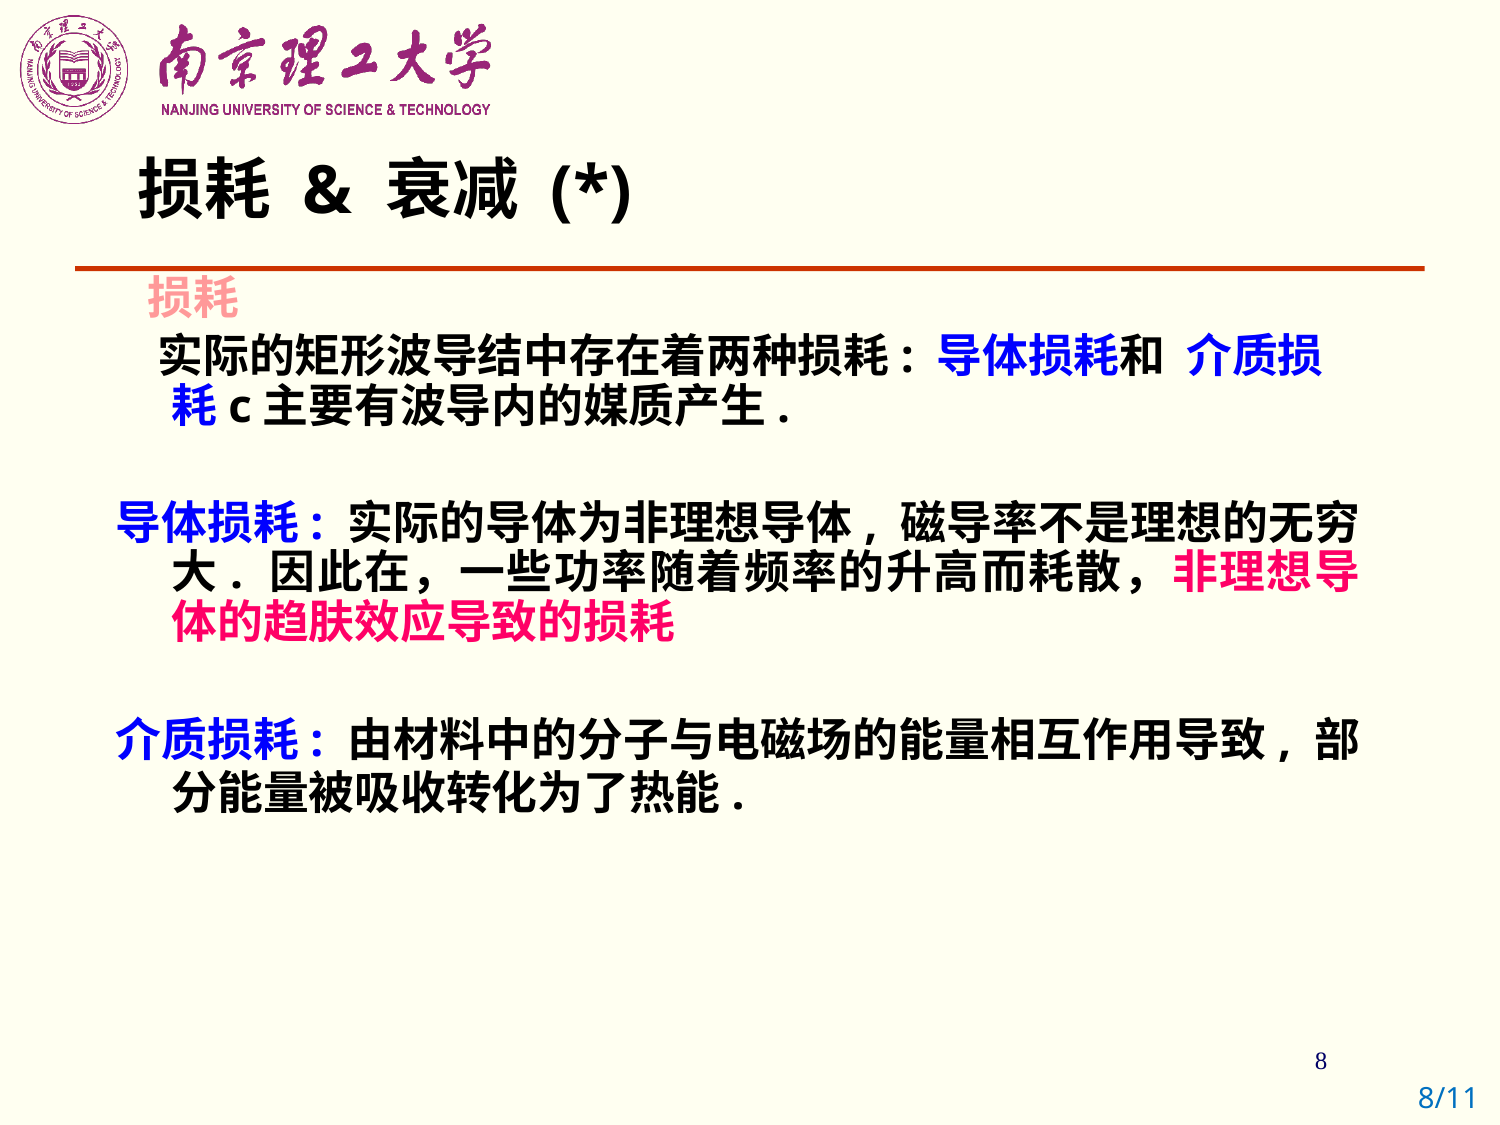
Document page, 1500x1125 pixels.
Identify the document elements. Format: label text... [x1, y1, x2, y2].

picture [17, 15, 491, 126]
title 损耗 & 衰减 (*) [122, 137, 687, 238]
list 损耗 实际的矩形波导结中存在着两种损耗: 导体损耗和 介质损耗c主要有波导内的媒质产生. 导体损耗: 实际的导体为非理想导体, 磁导率不是理想的无穷大. 因此在，一些功率随着频率的升高而耗散，非理想导体的趋肤效应导致的损耗 介质损耗: 由材料中的分子与电磁场的能量相互作用导致, 部分能量被吸收转化为了热能. [100, 267, 1376, 968]
slide_number 8/11 [1144, 1069, 1495, 1125]
